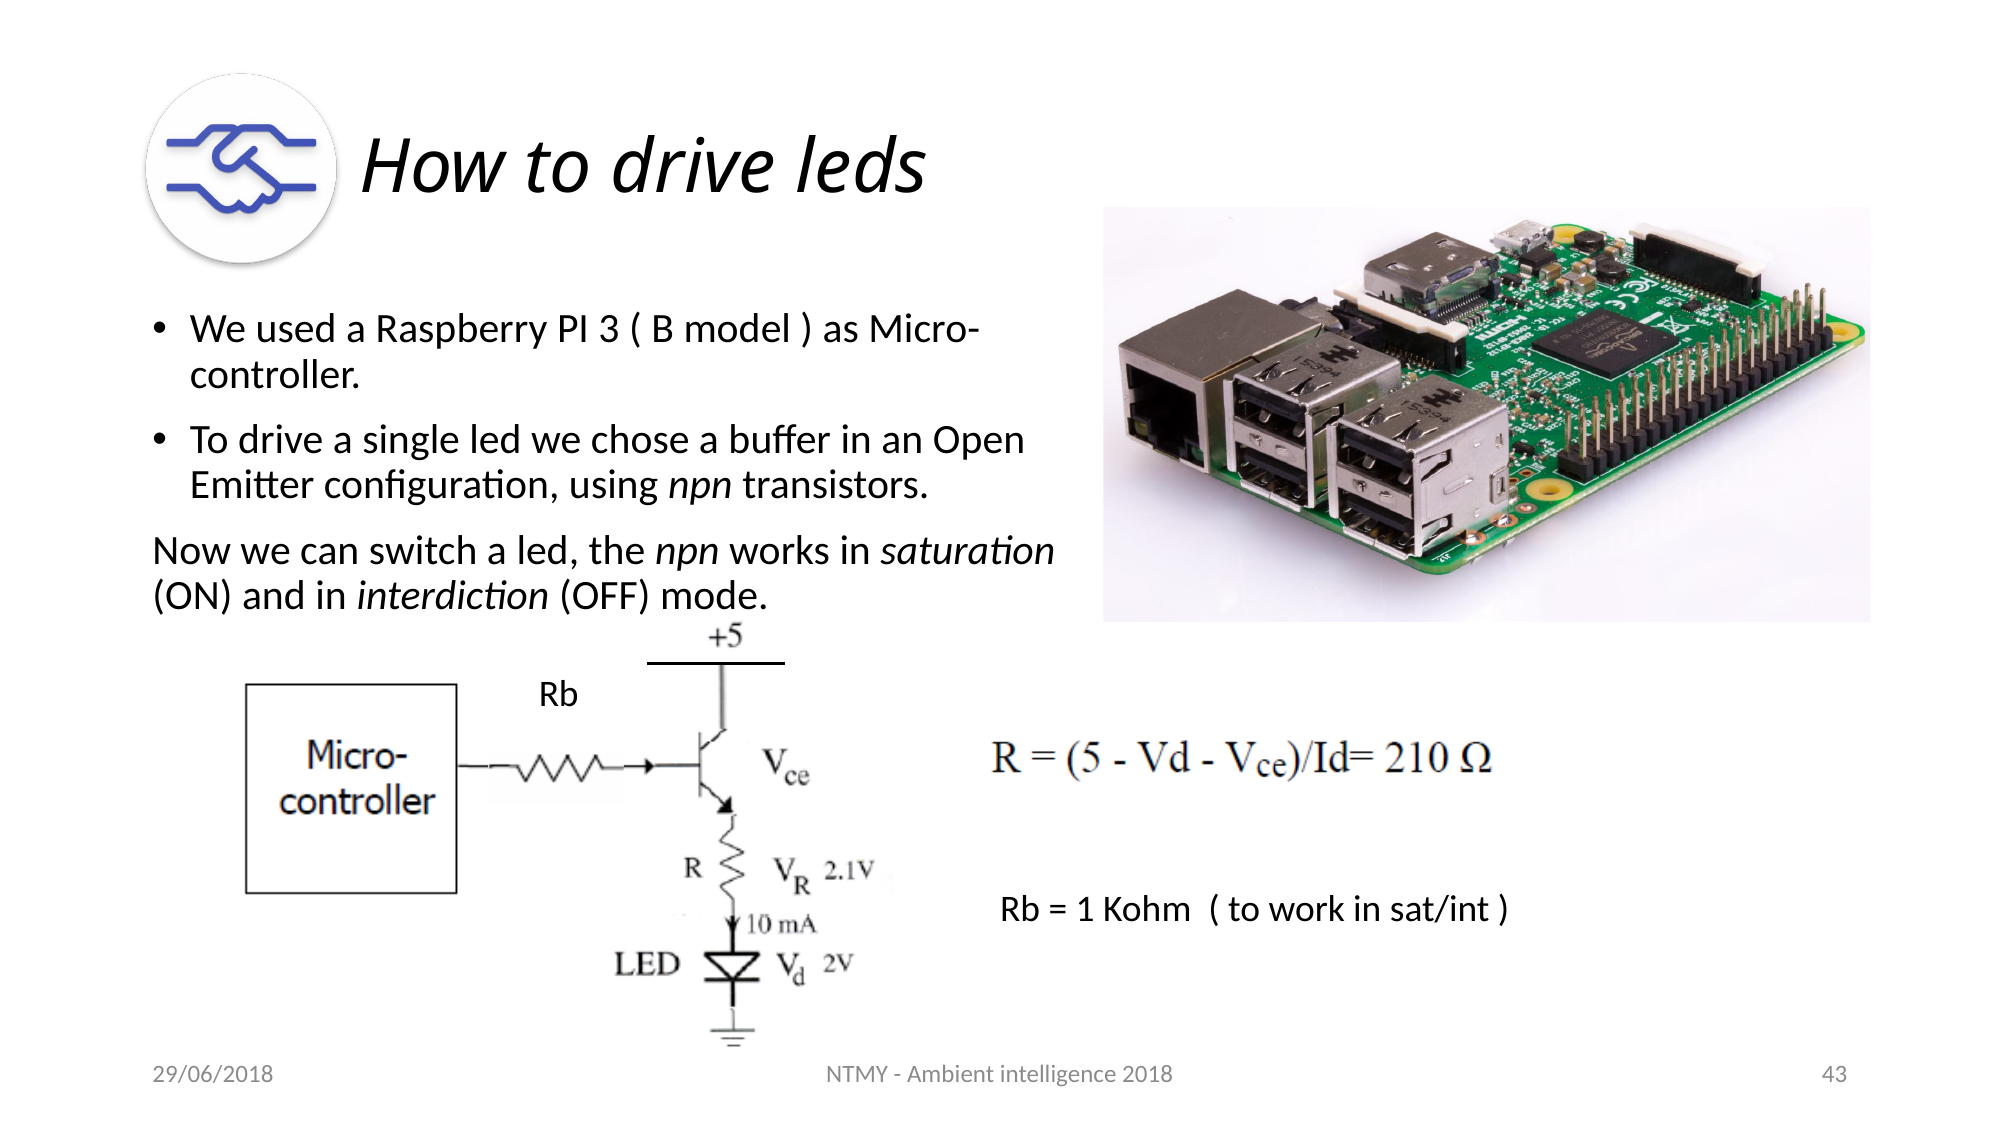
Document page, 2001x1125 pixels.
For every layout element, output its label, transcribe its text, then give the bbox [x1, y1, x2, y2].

picture [1103, 207, 1871, 622]
title How to drive leds [344, 59, 1863, 278]
text_box Rb = 1 Kohm ( to work in sat/int ) [985, 786, 1626, 982]
slide_number 43 [1412, 1042, 1863, 1103]
picture [137, 65, 344, 272]
picture [970, 720, 1511, 801]
list We used a Raspberry PI 3 ( B model ) as Micro-controller. To drive a single led we chose a buffer in an Open Emitter configuration, using npn transistors. Now we can switch a led, the npn works in saturation (ON) and in interdiction (OFF) mode. [137, 299, 1091, 1014]
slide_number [137, 1042, 588, 1103]
footer NTMY - Ambient intelligence 2018 [662, 1042, 1338, 1103]
picture [184, 615, 911, 1065]
